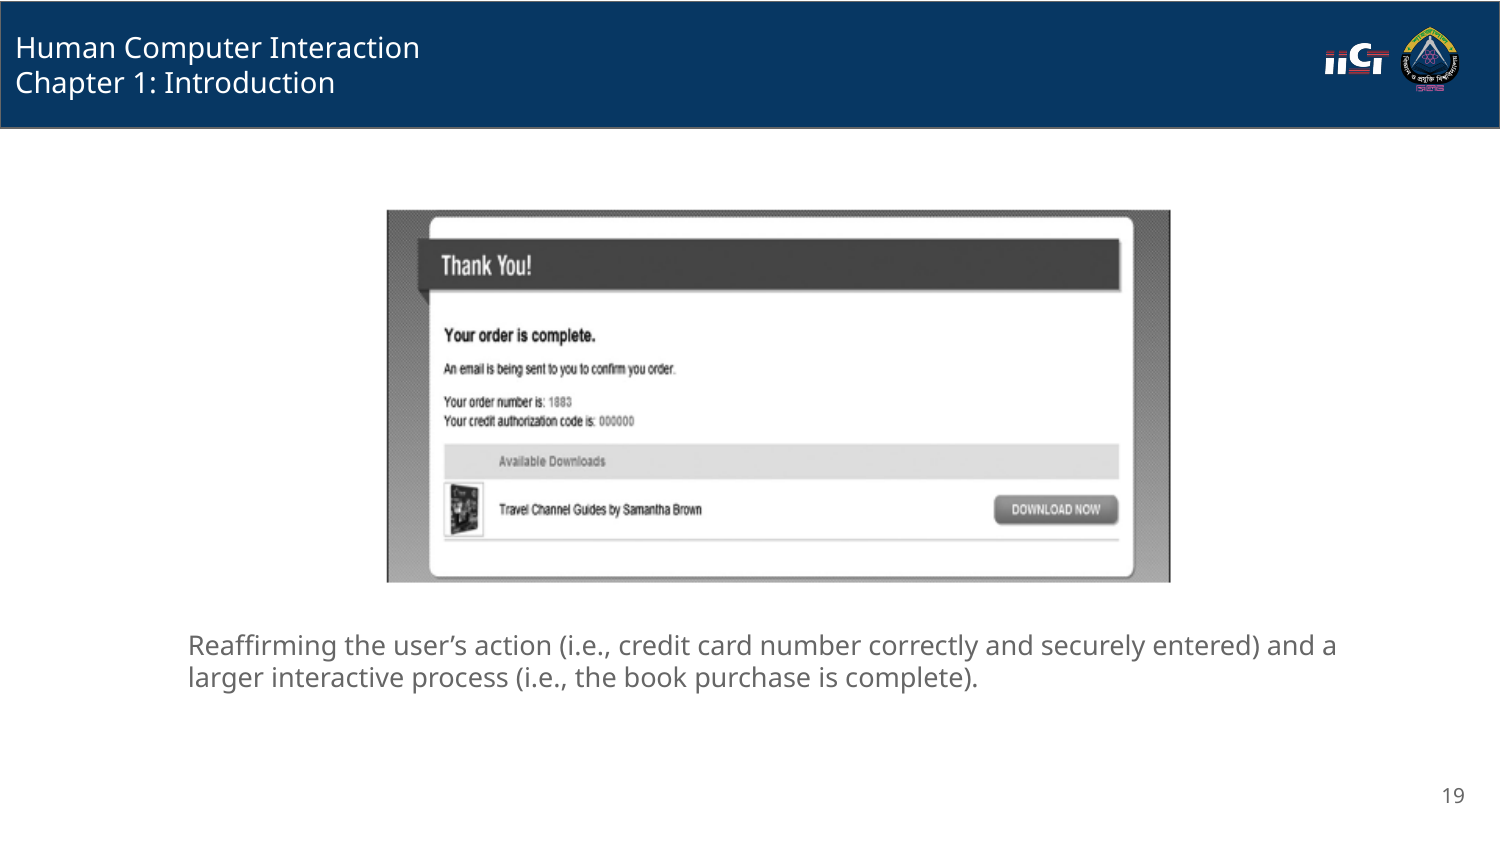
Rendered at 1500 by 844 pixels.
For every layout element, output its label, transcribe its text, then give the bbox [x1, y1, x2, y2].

text_box Human Computer Interaction Chapter 1: Introduction [0, 1, 1500, 128]
picture [370, 193, 1188, 597]
picture [1399, 26, 1460, 92]
slide_number ‹#› [1389, 764, 1480, 830]
text_box Reaffirming the user’s action (i.e., credit card number correctly and securely entered) and a larger interactive process (i.e., the book purchase is complete). [172, 613, 1390, 784]
picture [1324, 43, 1391, 75]
